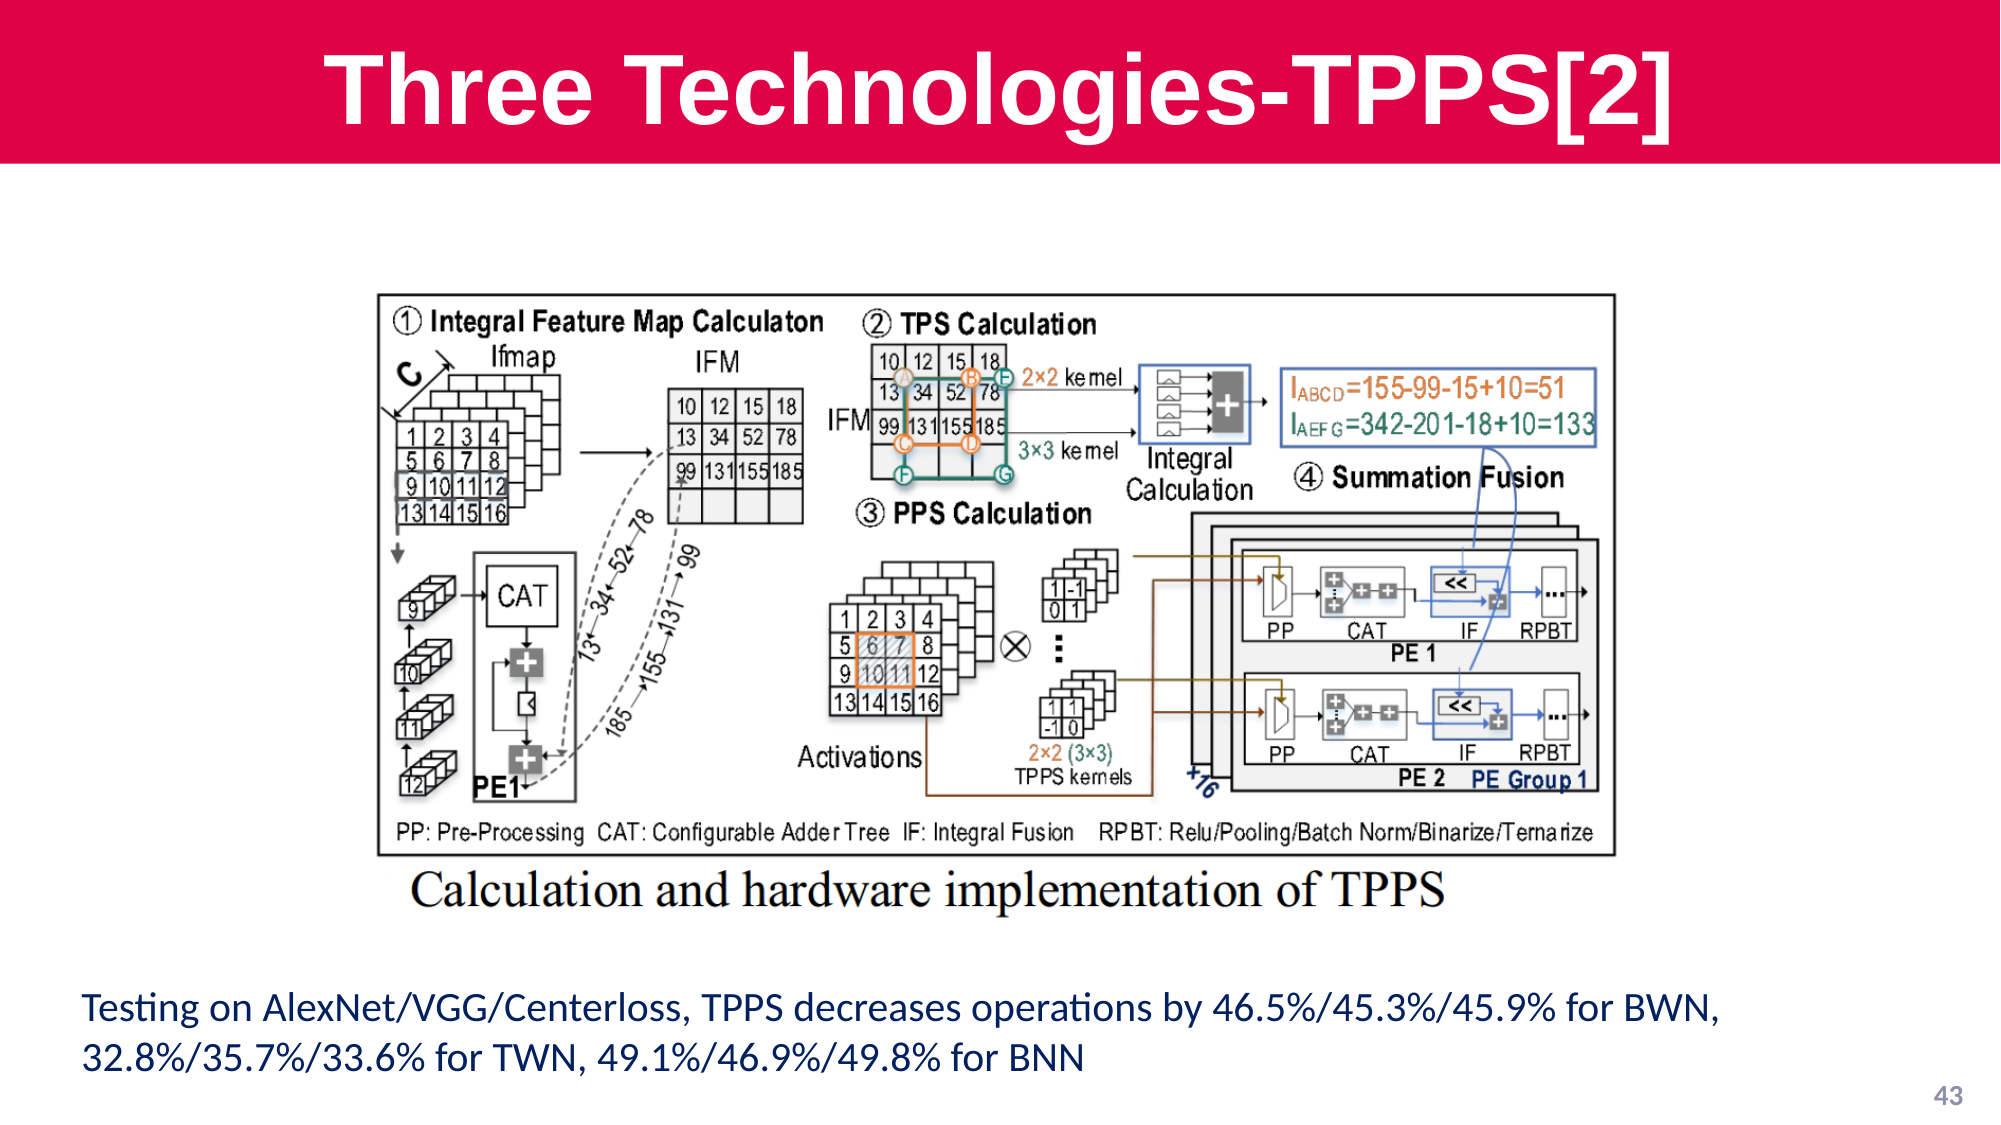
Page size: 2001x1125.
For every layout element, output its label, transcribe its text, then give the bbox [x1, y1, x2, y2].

text_box Testing on AlexNet/VGG/Centerloss, TPPS decreases operations by 46.5%/45.3%/45.9% for BWN, 32.8%/35.7%/33.6% for TWN, 49.1%/46.9%/49.8% for BNN [66, 972, 1934, 1088]
slide_number 43 [1856, 1063, 1979, 1124]
title Three Technologies-TPPS[2] [16, 16, 1984, 153]
picture [372, 290, 1628, 921]
